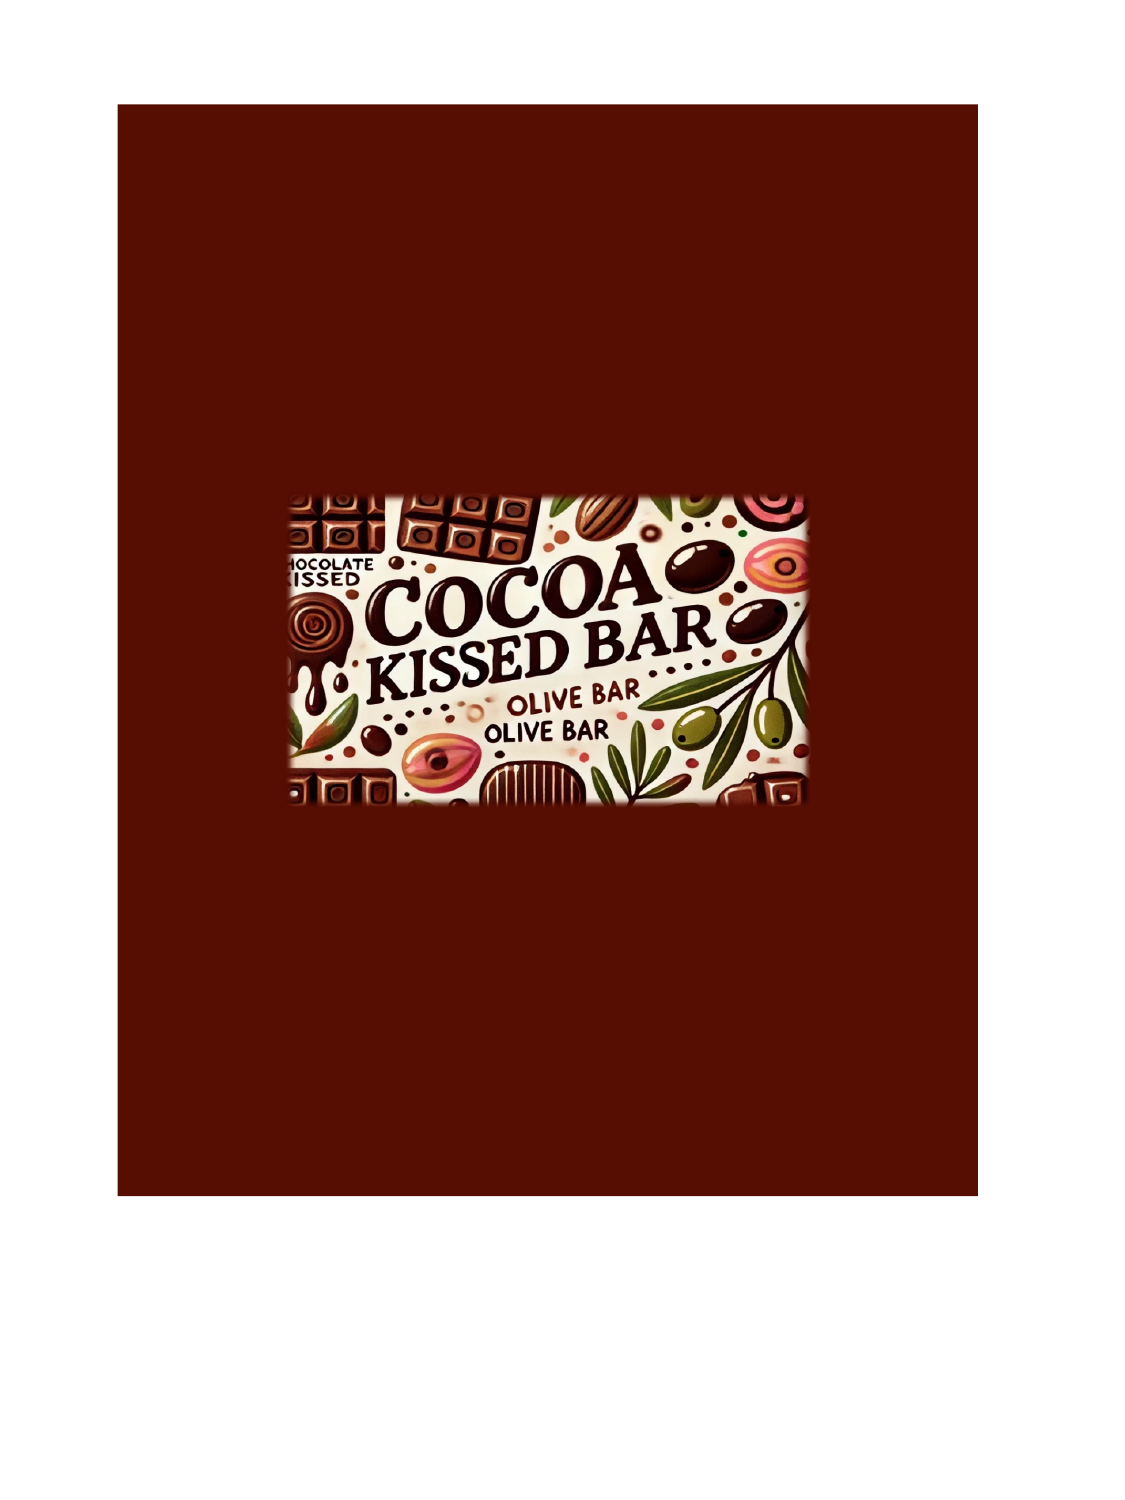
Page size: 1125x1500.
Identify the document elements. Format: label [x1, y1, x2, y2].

text_box [116, 103, 979, 1198]
picture [284, 492, 811, 809]
